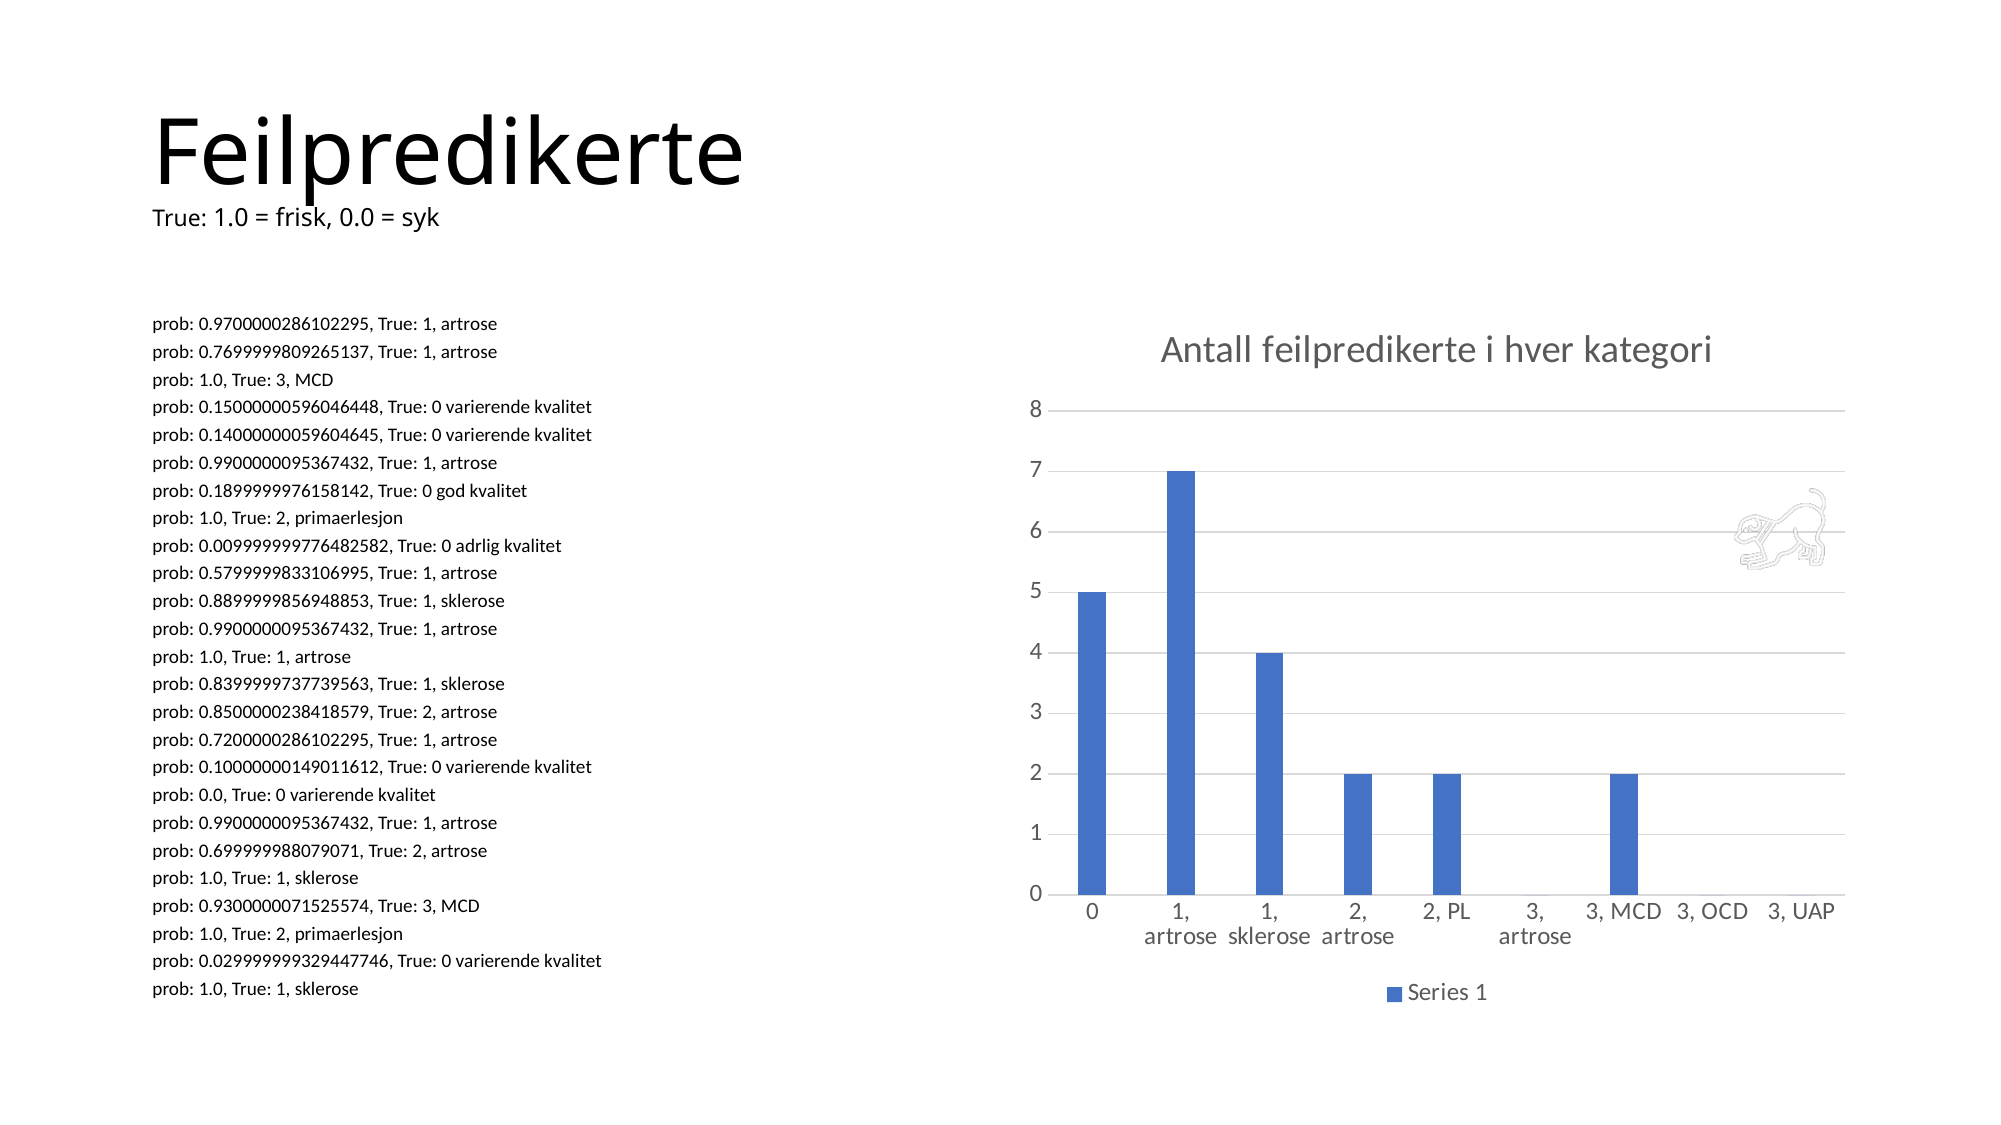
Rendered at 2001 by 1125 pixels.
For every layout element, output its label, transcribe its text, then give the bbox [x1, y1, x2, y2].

picture [1721, 466, 1843, 588]
title Feilpredikerte True: 1.0 = frisk, 0.0 = syk [137, 59, 1863, 278]
list prob: 0.9700000286102295, True: 1, artrose prob: 0.7699999809265137, True: 1, artrose prob: 1.0, True: 3, MCD prob: 0.15000000596046448, True: 0 varierende kvalitet prob: 0.14000000059604645, True: 0 varierende kvalitet prob: 0.9900000095367432, True: 1, artrose prob: 0.1899999976158142, True: 0 god kvalitet prob: 1.0, True: 2, primaerlesjon prob: 0.009999999776482582, True: 0 adrlig kvalitet prob: 0.5799999833106995, True: 1, artrose prob: 0.8899999856948853, True: 1, sklerose prob: 0.9900000095367432, True: 1, artrose prob: 1.0, True: 1, artrose prob: 0.8399999737739563, True: 1, sklerose prob: 0.8500000238418579, True: 2, artrose prob: 0.7200000286102295, True: 1, artrose prob: 0.10000000149011612, True: 0 varierende kvalitet prob: 0.0, True: 0 varierende kvalitet prob: 0.9900000095367432, True: 1, artrose prob: 0.699999988079071, True: 2, artrose prob: 1.0, True: 1, sklerose prob: 0.9300000071525574, True: 3, MCD prob: 1.0, True: 2, primaerlesjon prob: 0.029999999329447746, True: 0 varierende kvalitet prob: 1.0, True: 1, sklerose [137, 299, 988, 1014]
chart [1012, 299, 1863, 1014]
